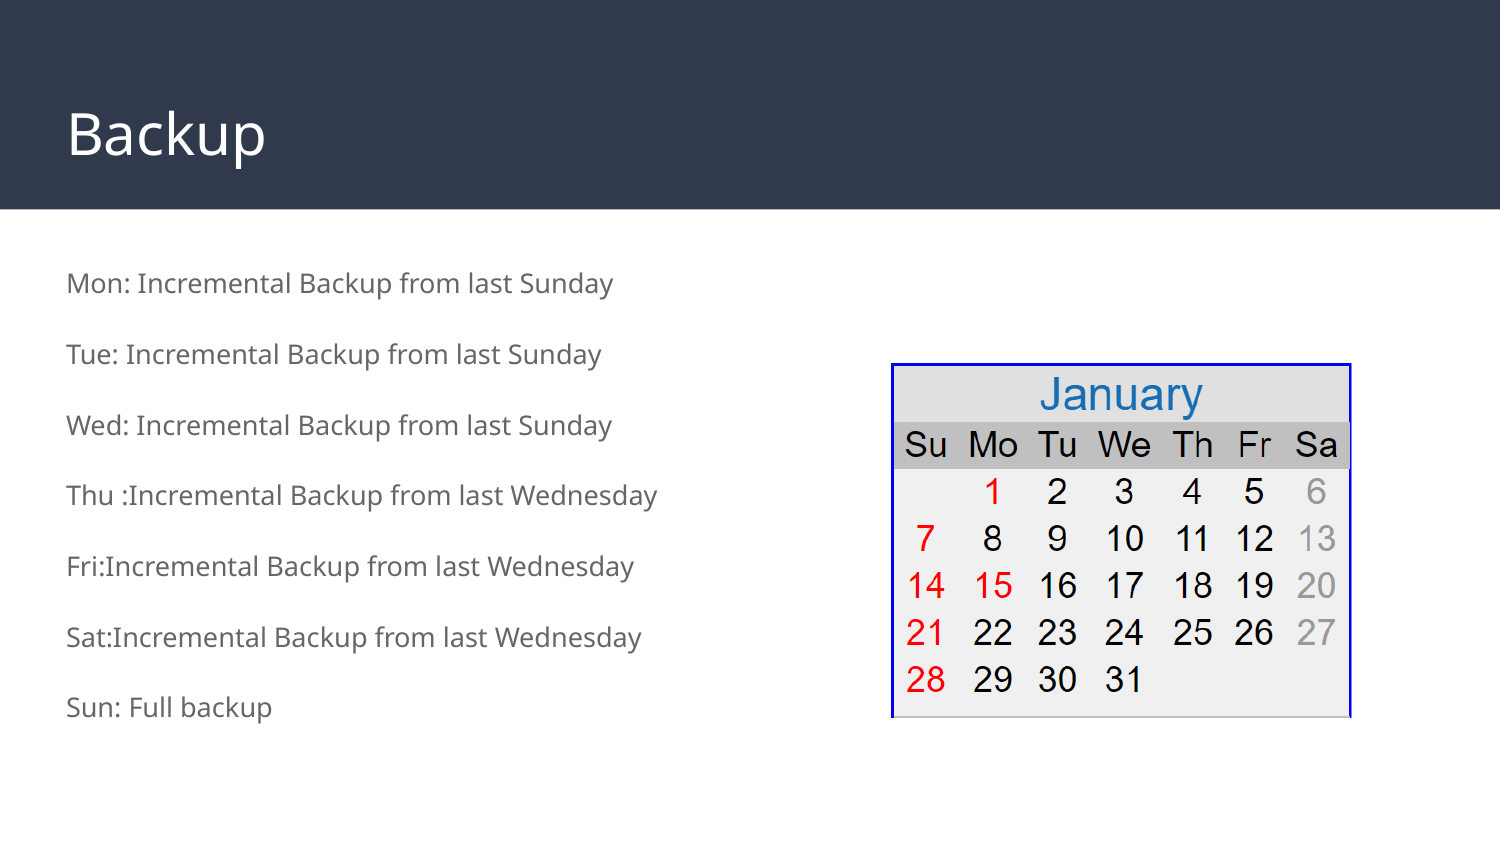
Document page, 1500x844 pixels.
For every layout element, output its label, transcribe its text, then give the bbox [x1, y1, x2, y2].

list Mon: Incremental Backup from last Sunday Tue: Incremental Backup from last Sunday Wed: Incremental Backup from last Sunday Thu :Incremental Backup from last Wednesday Fri:Incremental Backup from last Wednesday Sat:Incremental Backup from last Wednesday Sun: Full backup [51, 247, 708, 752]
picture [889, 361, 1352, 718]
title Backup [51, 82, 1449, 185]
